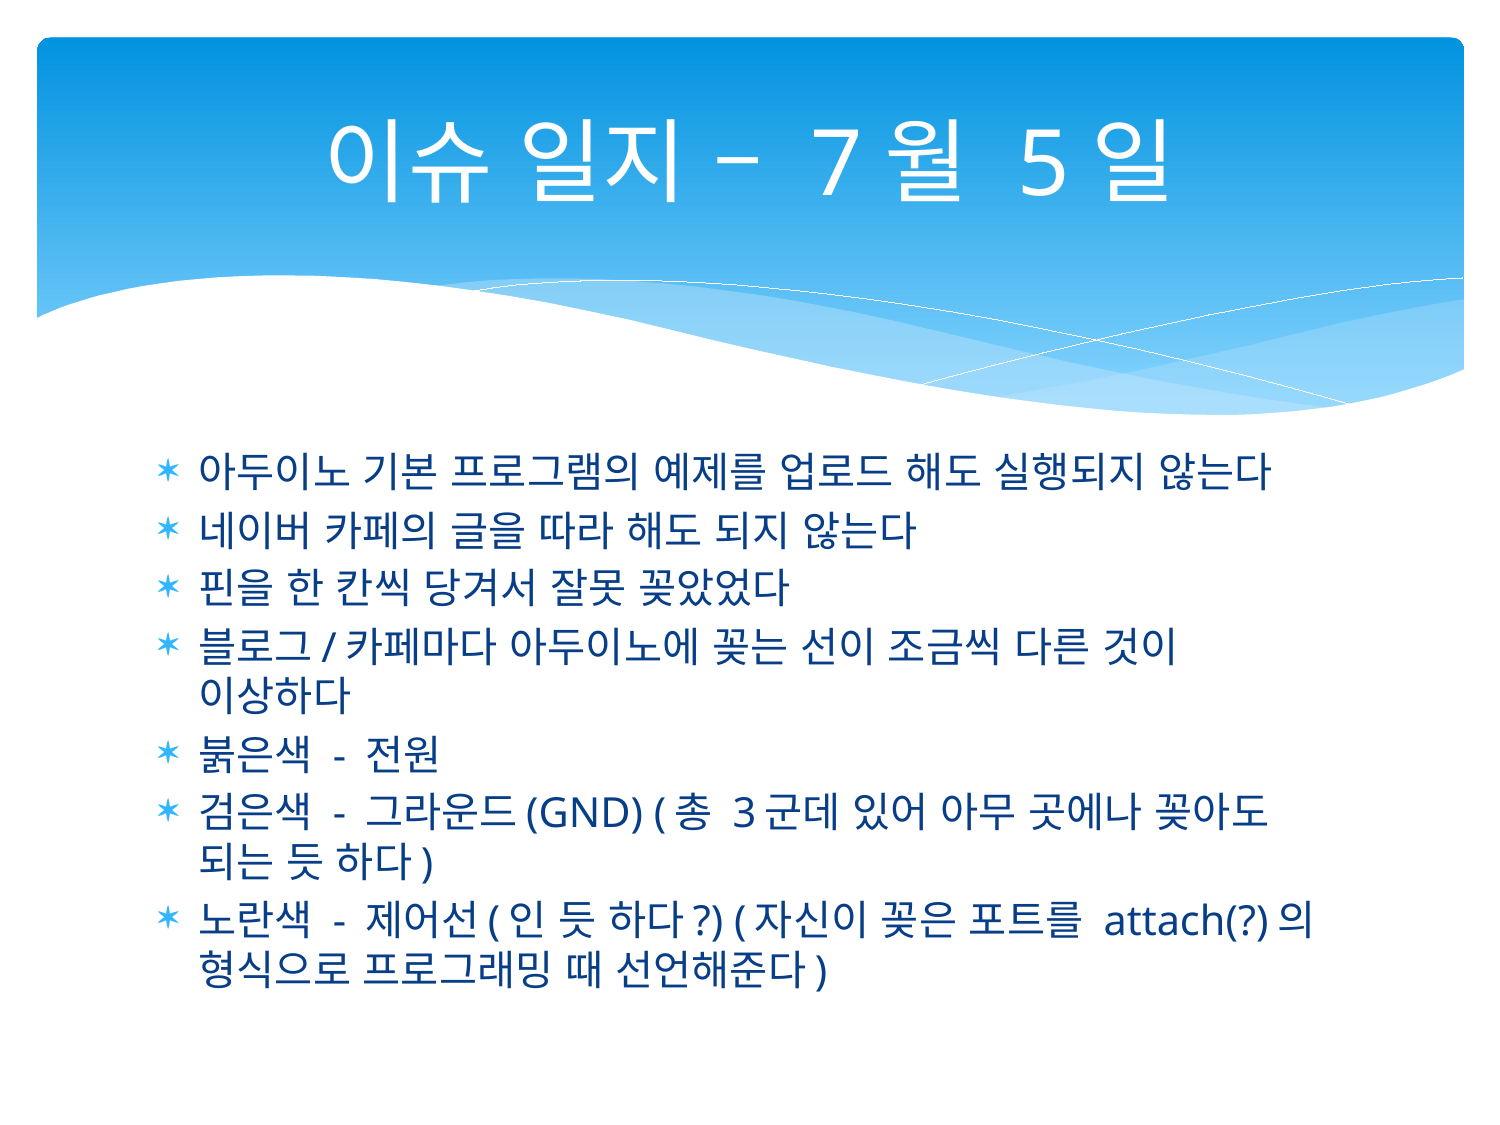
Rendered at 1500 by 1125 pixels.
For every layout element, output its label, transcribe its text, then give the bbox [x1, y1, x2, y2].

title 이슈 일지 – 7월 5일 [75, 55, 1425, 261]
list 아두이노 기본 프로그램의 예제를 업로드 해도 실행되지 않는다 네이버 카페의 글을 따라 해도 되지 않는다 핀을 한 칸씩 당겨서 잘못 꽂았었다 블로그/카페마다 아두이노에 꽂는 선이 조금씩 다른 것이 이상하다 붉은색 - 전원 검은색 - 그라운드(GND) (총 3군데 있어 아무 곳에나 꽂아도 되는 듯 하다) 노란색 - 제어선(인 듯 하다?) (자신이 꽂은 포트를 attach(?)의 형식으로 프로그래밍 때 선언해준다) [143, 438, 1359, 1005]
